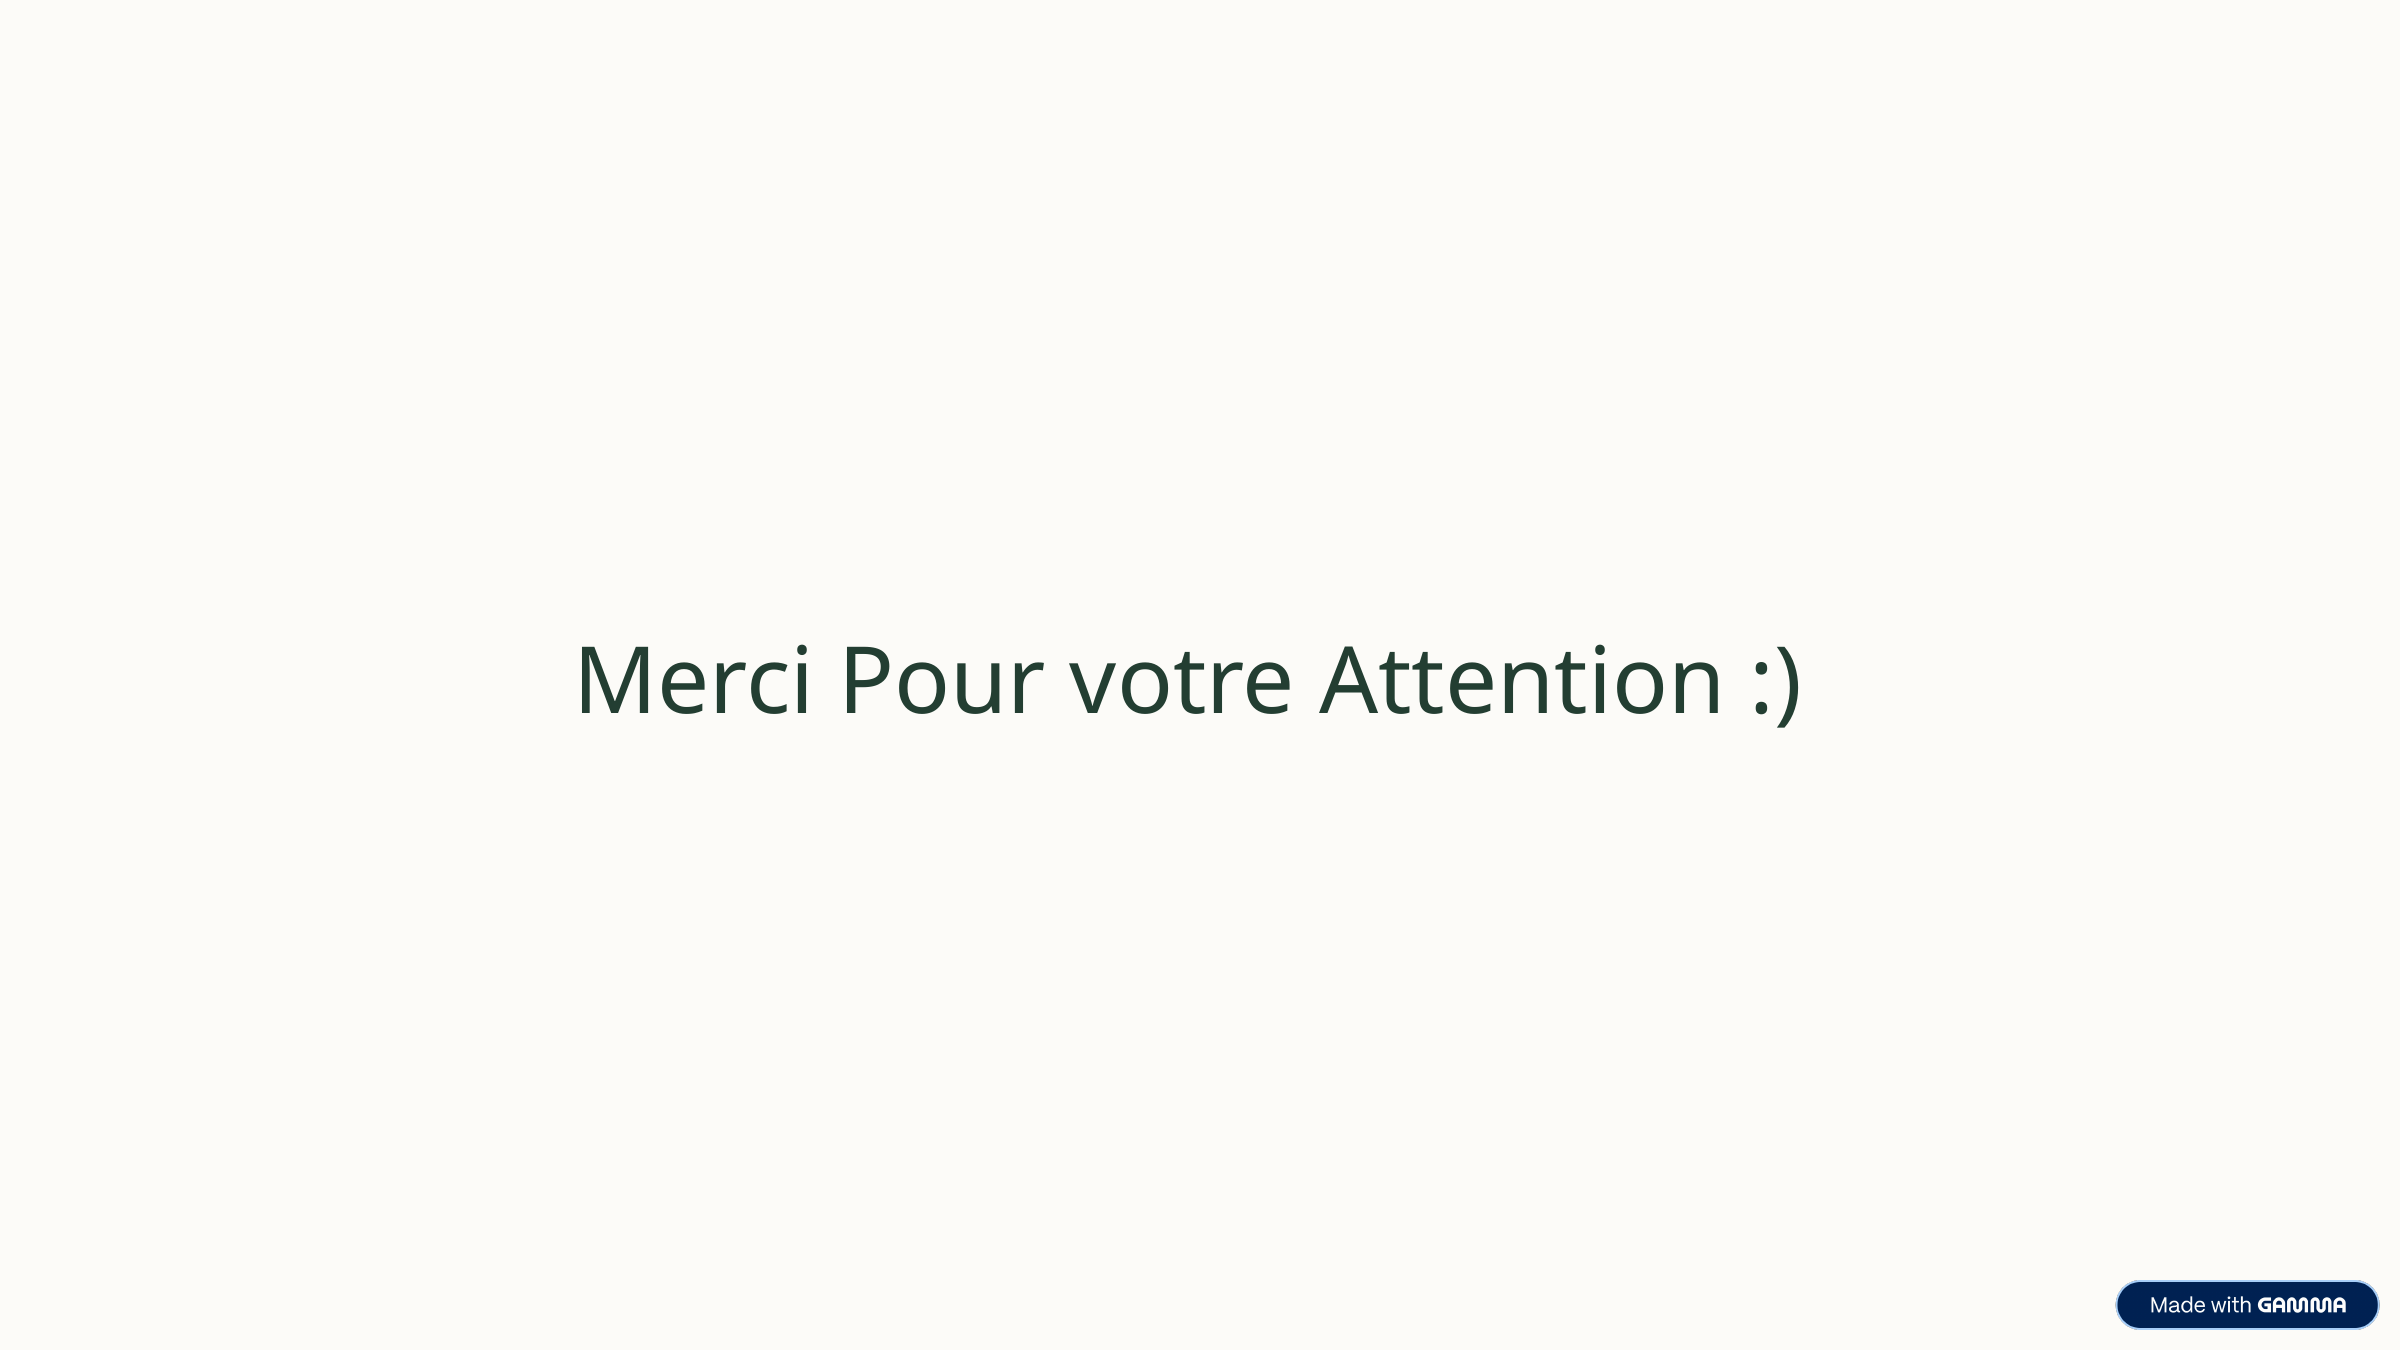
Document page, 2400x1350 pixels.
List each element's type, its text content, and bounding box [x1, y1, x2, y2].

picture [2106, 1271, 2389, 1339]
text_box Merci Pour votre Attention :) [595, 616, 1805, 734]
